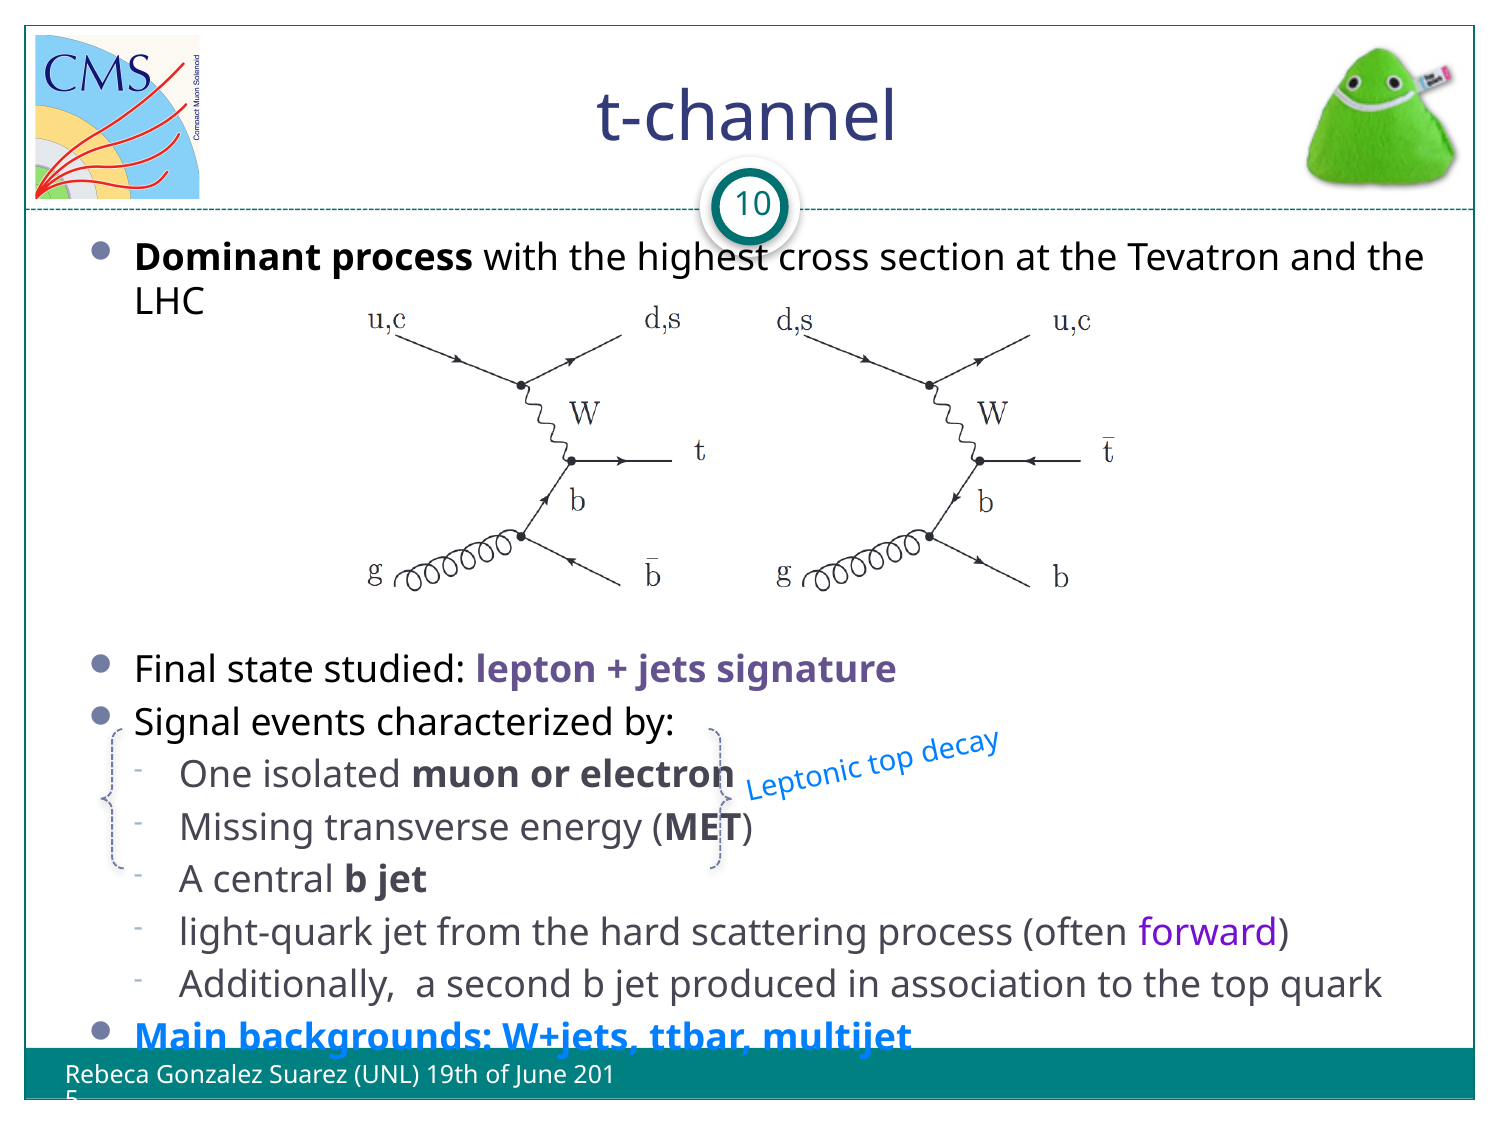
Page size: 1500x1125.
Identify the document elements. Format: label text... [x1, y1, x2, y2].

footer Rebeca Gonzalez Suarez (UNL) 19th of June 2015 [50, 1051, 638, 1112]
slide_number 10 [715, 168, 791, 241]
list Dominant process with the highest cross section at the Tevatron and the LHC Final state studied: lepton + jets signature Signal events characterized by: One isolated muon or electron Missing transverse energy (MET) A central b jet light-quark jet from the hard scattering process (often forward) Additionally, a second b jet produced in association to the top quark Main backgrounds: W+jets, ttbar, multijet [74, 225, 1449, 1068]
picture [325, 290, 1162, 604]
text_box Leptonic top decay [726, 708, 1019, 818]
title t-channel [199, 37, 1296, 162]
picture [35, 35, 200, 199]
text_box [100, 728, 732, 870]
picture [1295, 42, 1467, 196]
